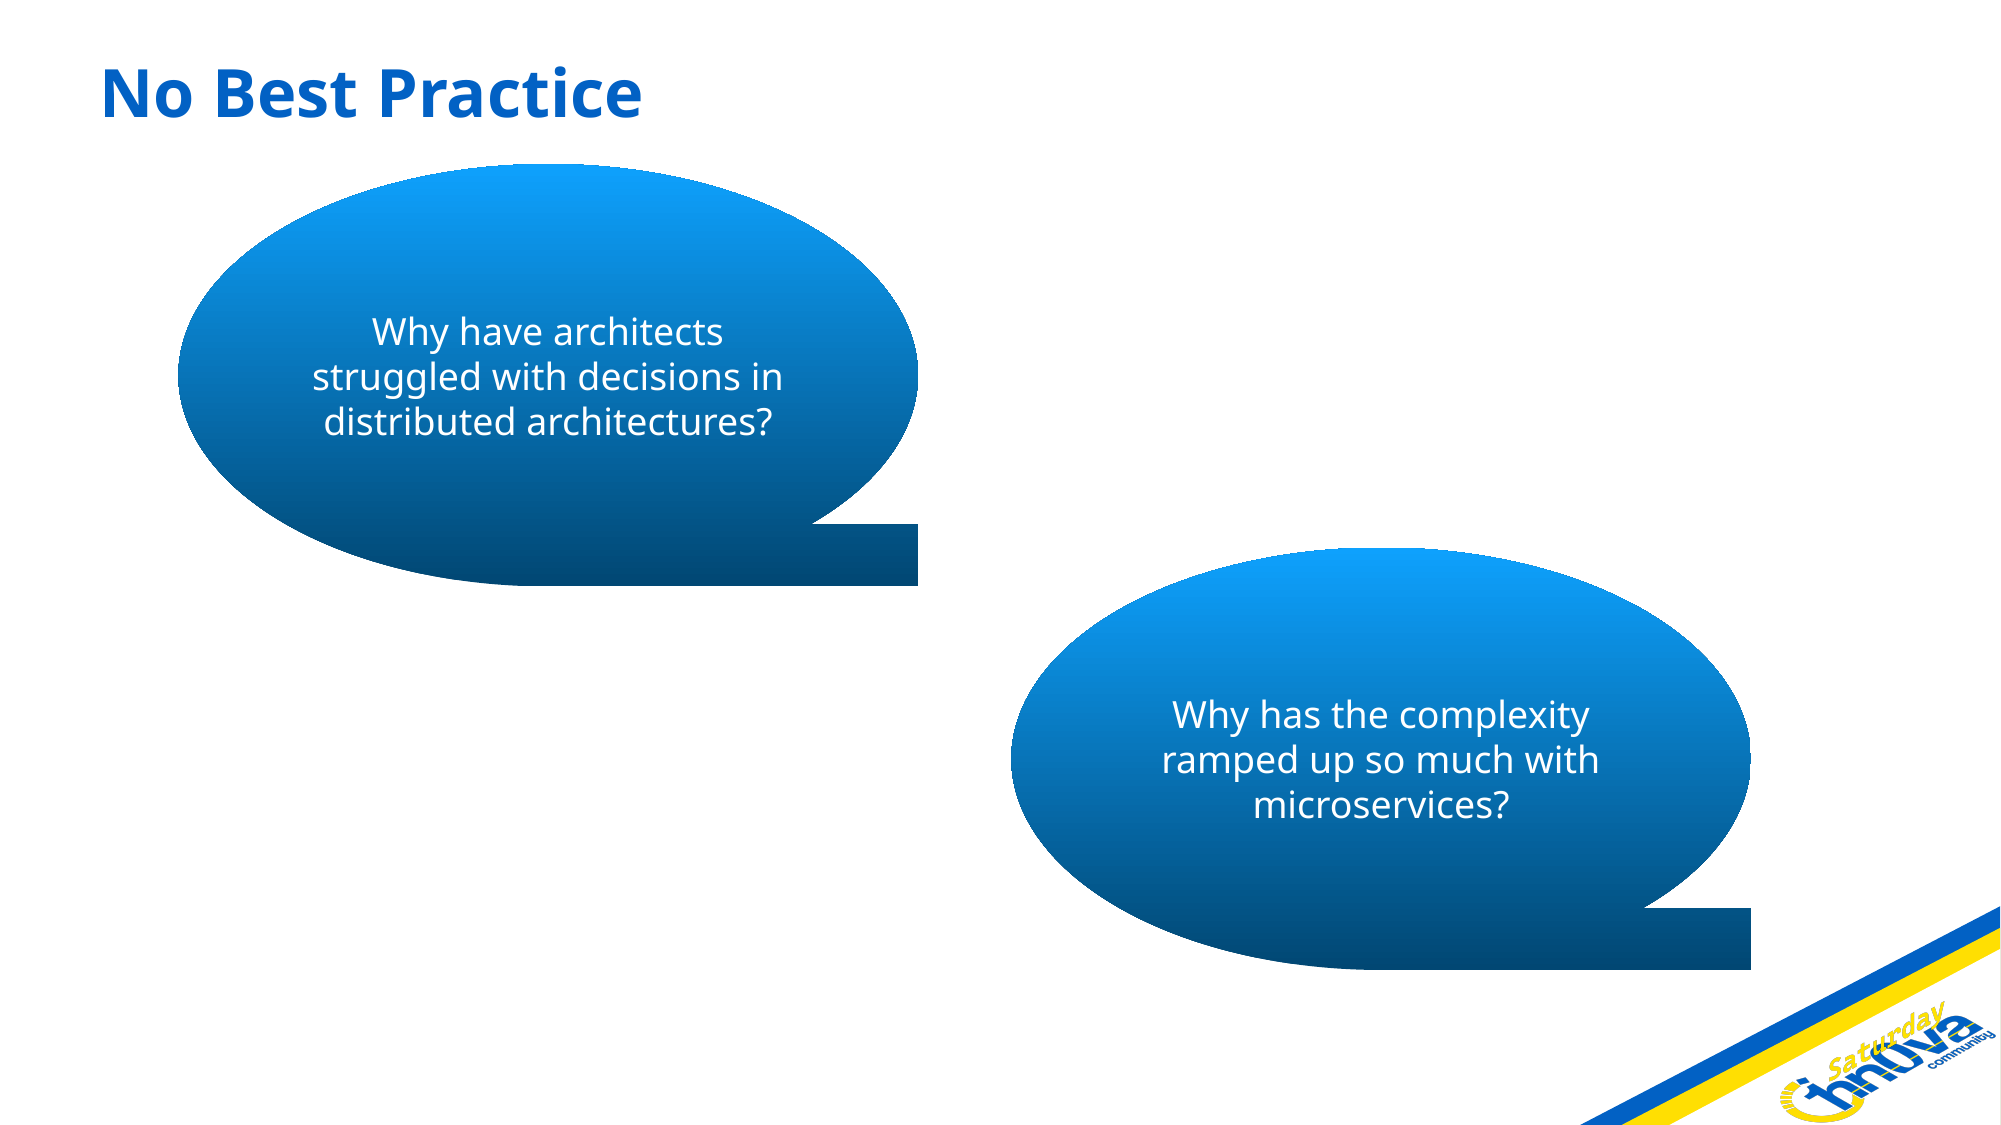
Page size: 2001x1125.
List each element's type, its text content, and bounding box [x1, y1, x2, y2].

title No Best Practice [85, 28, 1939, 164]
text_box Why have architects struggled with decisions in distributed architectures? [178, 164, 918, 587]
text_box Why has the complexity ramped up so much with microservices? [1011, 547, 1751, 970]
